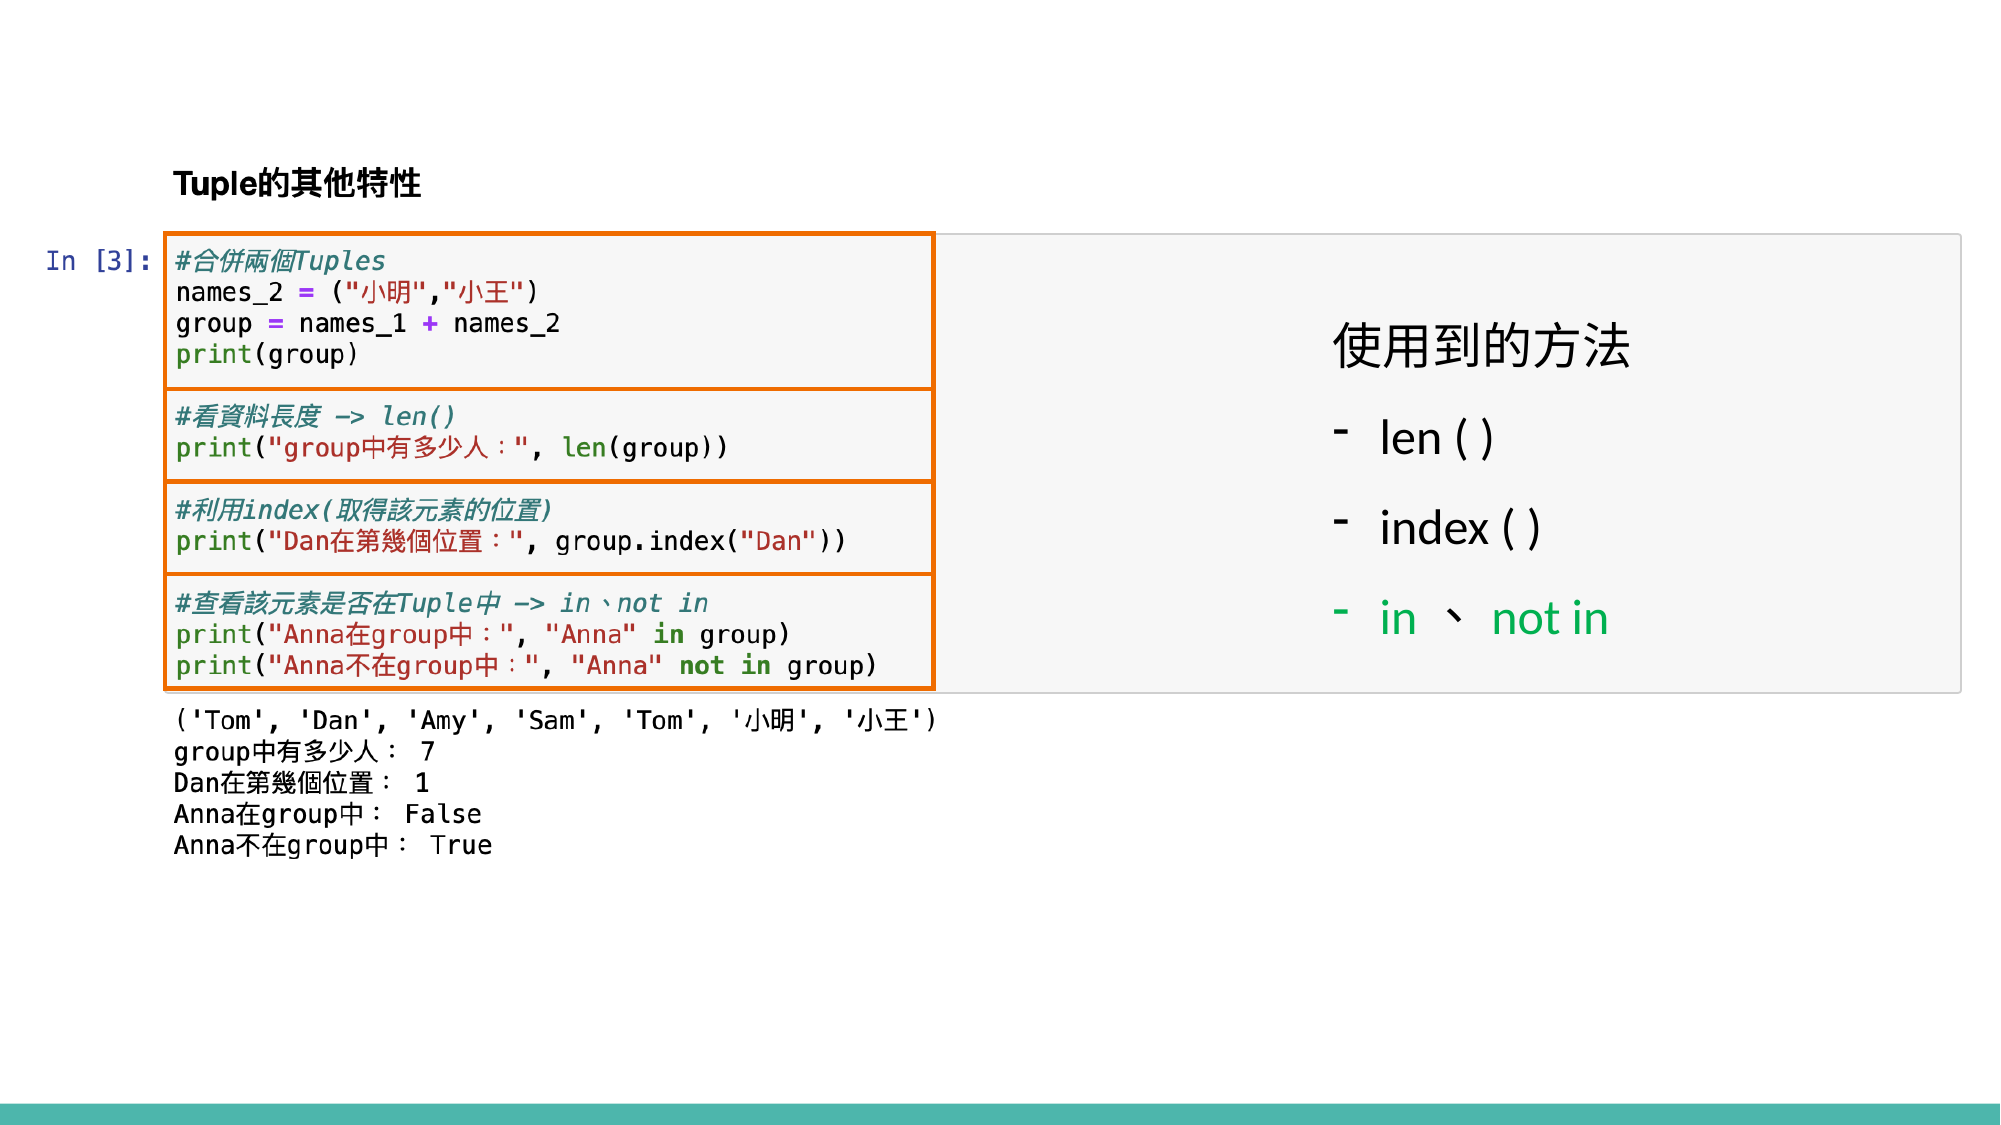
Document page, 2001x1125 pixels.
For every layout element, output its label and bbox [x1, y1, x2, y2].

picture [0, 131, 2000, 902]
